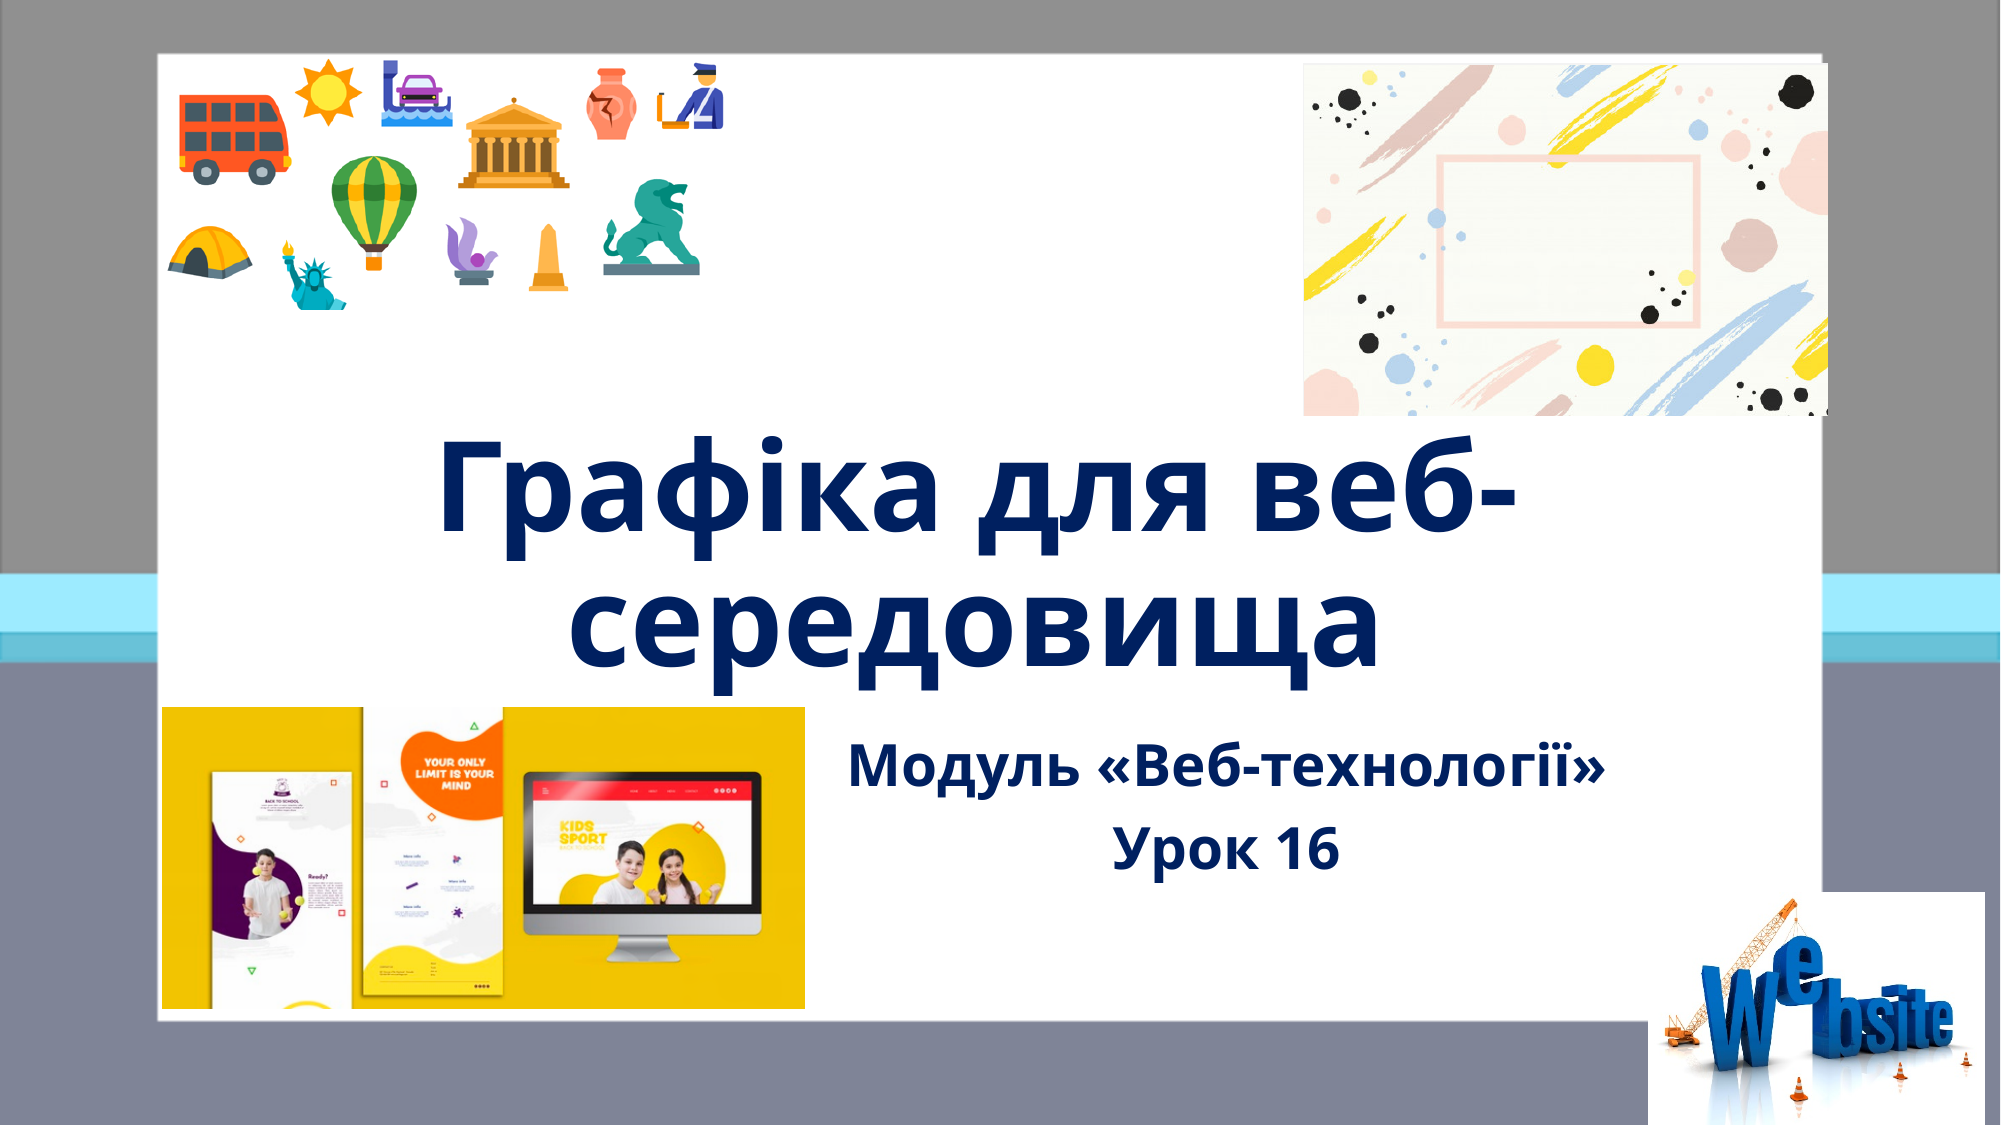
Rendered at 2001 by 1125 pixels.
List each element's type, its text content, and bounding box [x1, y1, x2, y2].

title Графіка для веб-середовища [226, 309, 1727, 702]
subtitle Модуль «Веб-технології» Урок 16 [805, 728, 1977, 1000]
picture [0, 0, 2001, 1125]
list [1648, 892, 1985, 1125]
